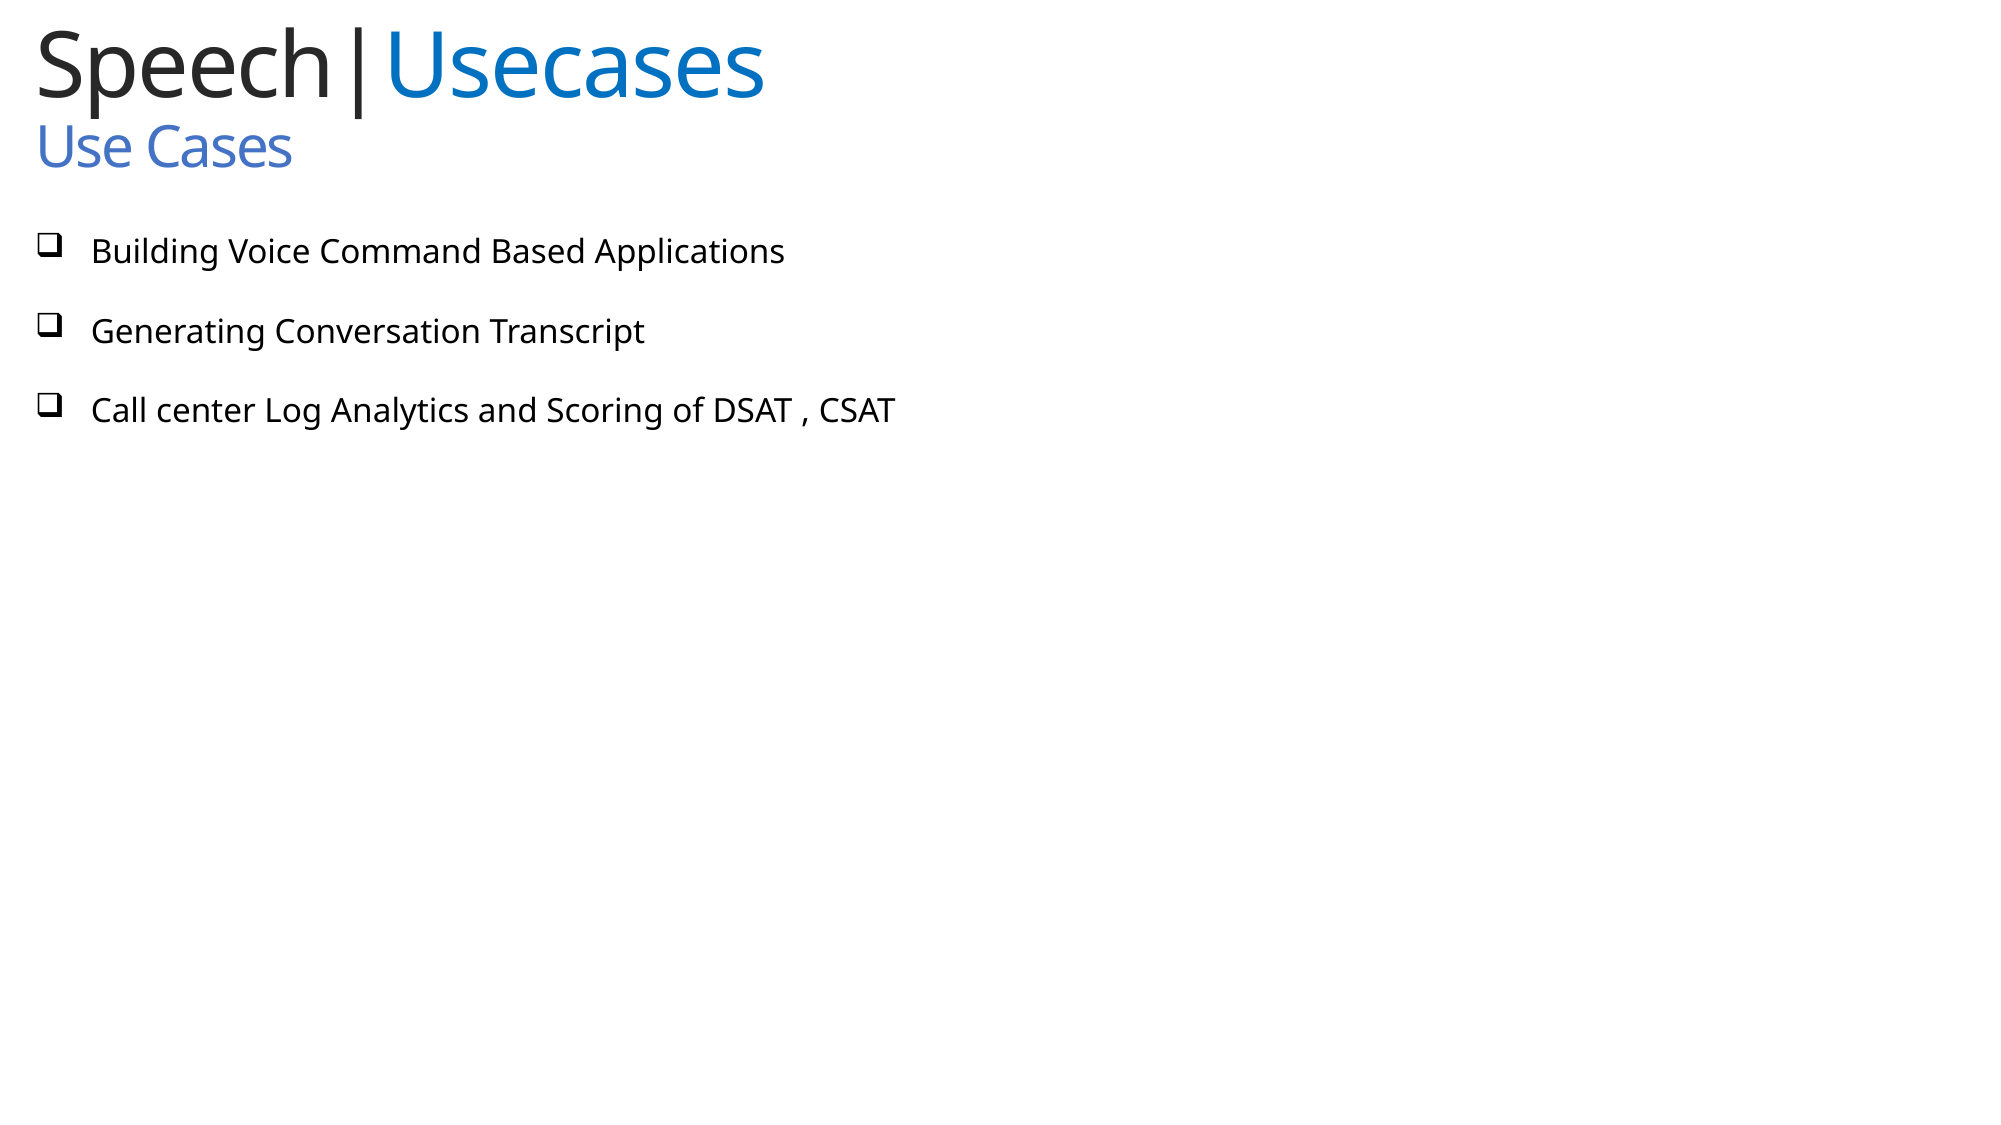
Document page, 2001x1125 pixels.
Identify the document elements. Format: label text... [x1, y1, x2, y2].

text_box Building Voice Command Based Applications Generating Conversation Transcript Call center Log Analytics and Scoring of DSAT , CSAT [20, 222, 1766, 772]
text_box Speech|Usecases Use Cases . [20, 11, 2000, 347]
